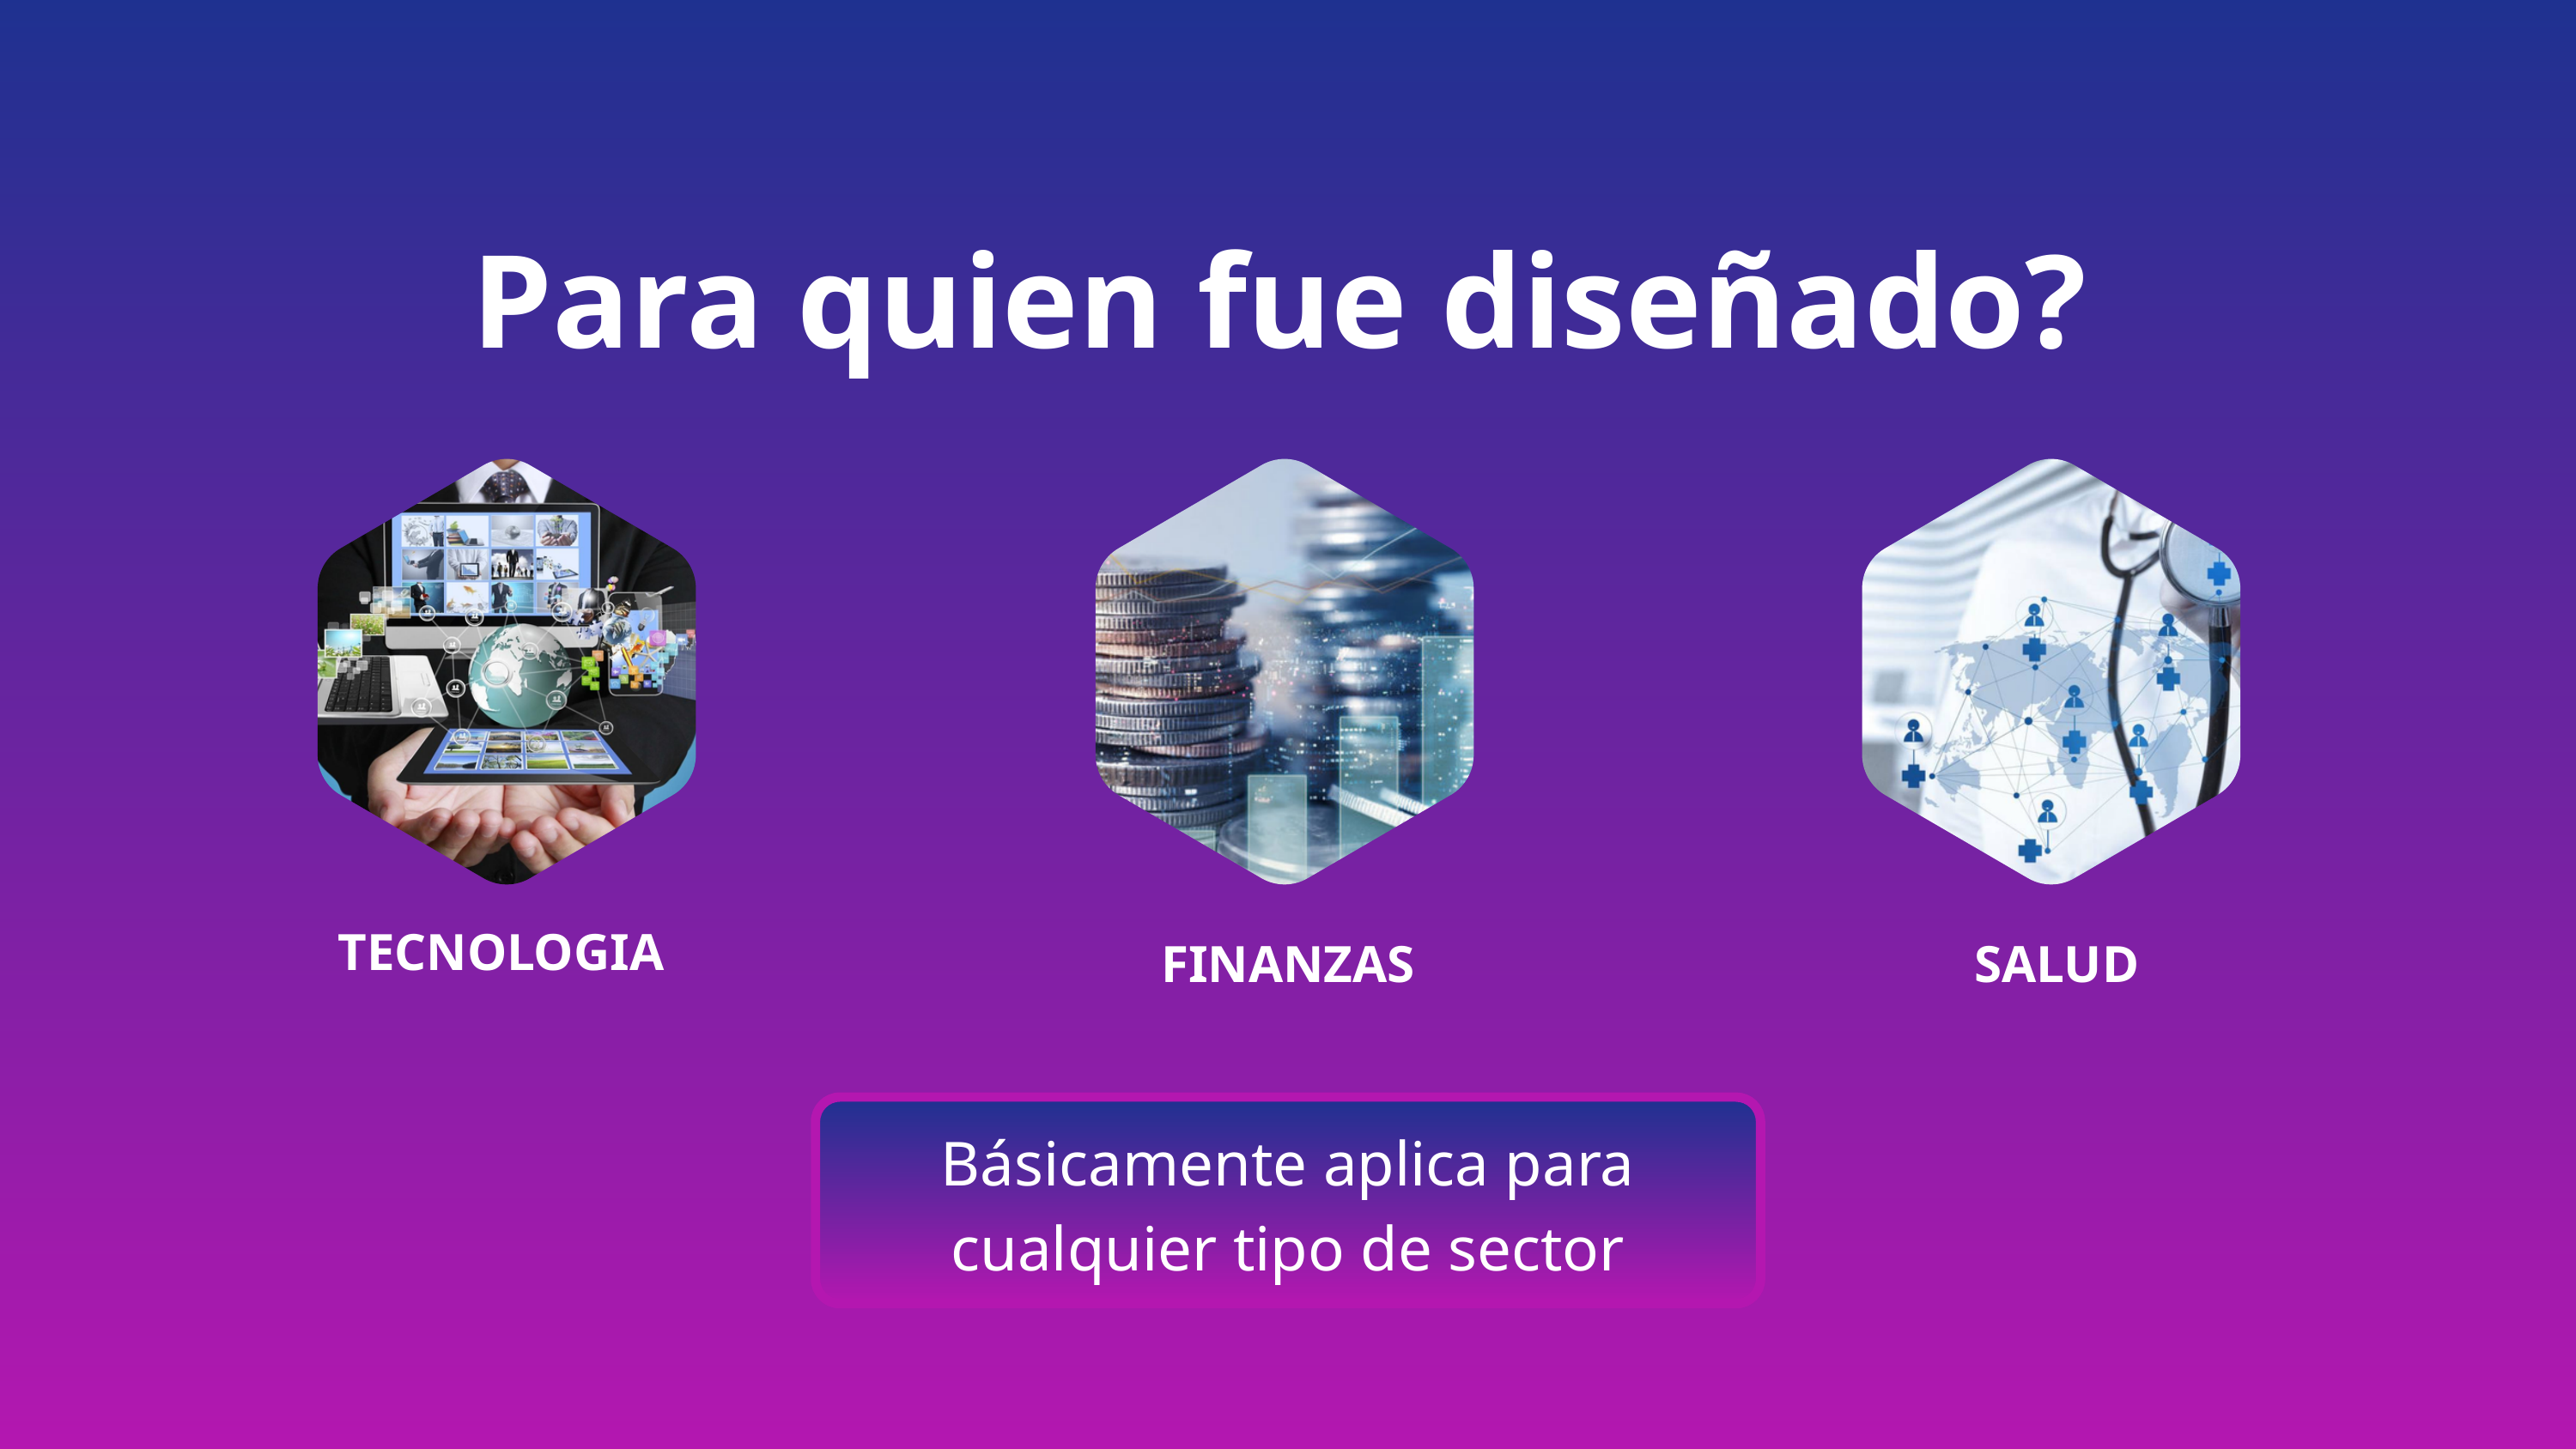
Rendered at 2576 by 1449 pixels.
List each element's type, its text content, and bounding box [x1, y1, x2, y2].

text_box TECNOLOGIA [306, 925, 696, 980]
text_box SALUD [1862, 937, 2252, 993]
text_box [815, 1096, 1761, 1304]
text_box FINANZAS [1093, 937, 1483, 993]
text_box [317, 452, 696, 893]
text_box Para quien fue diseñado? [453, 232, 2105, 374]
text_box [1095, 452, 1474, 893]
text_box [1862, 452, 2241, 893]
